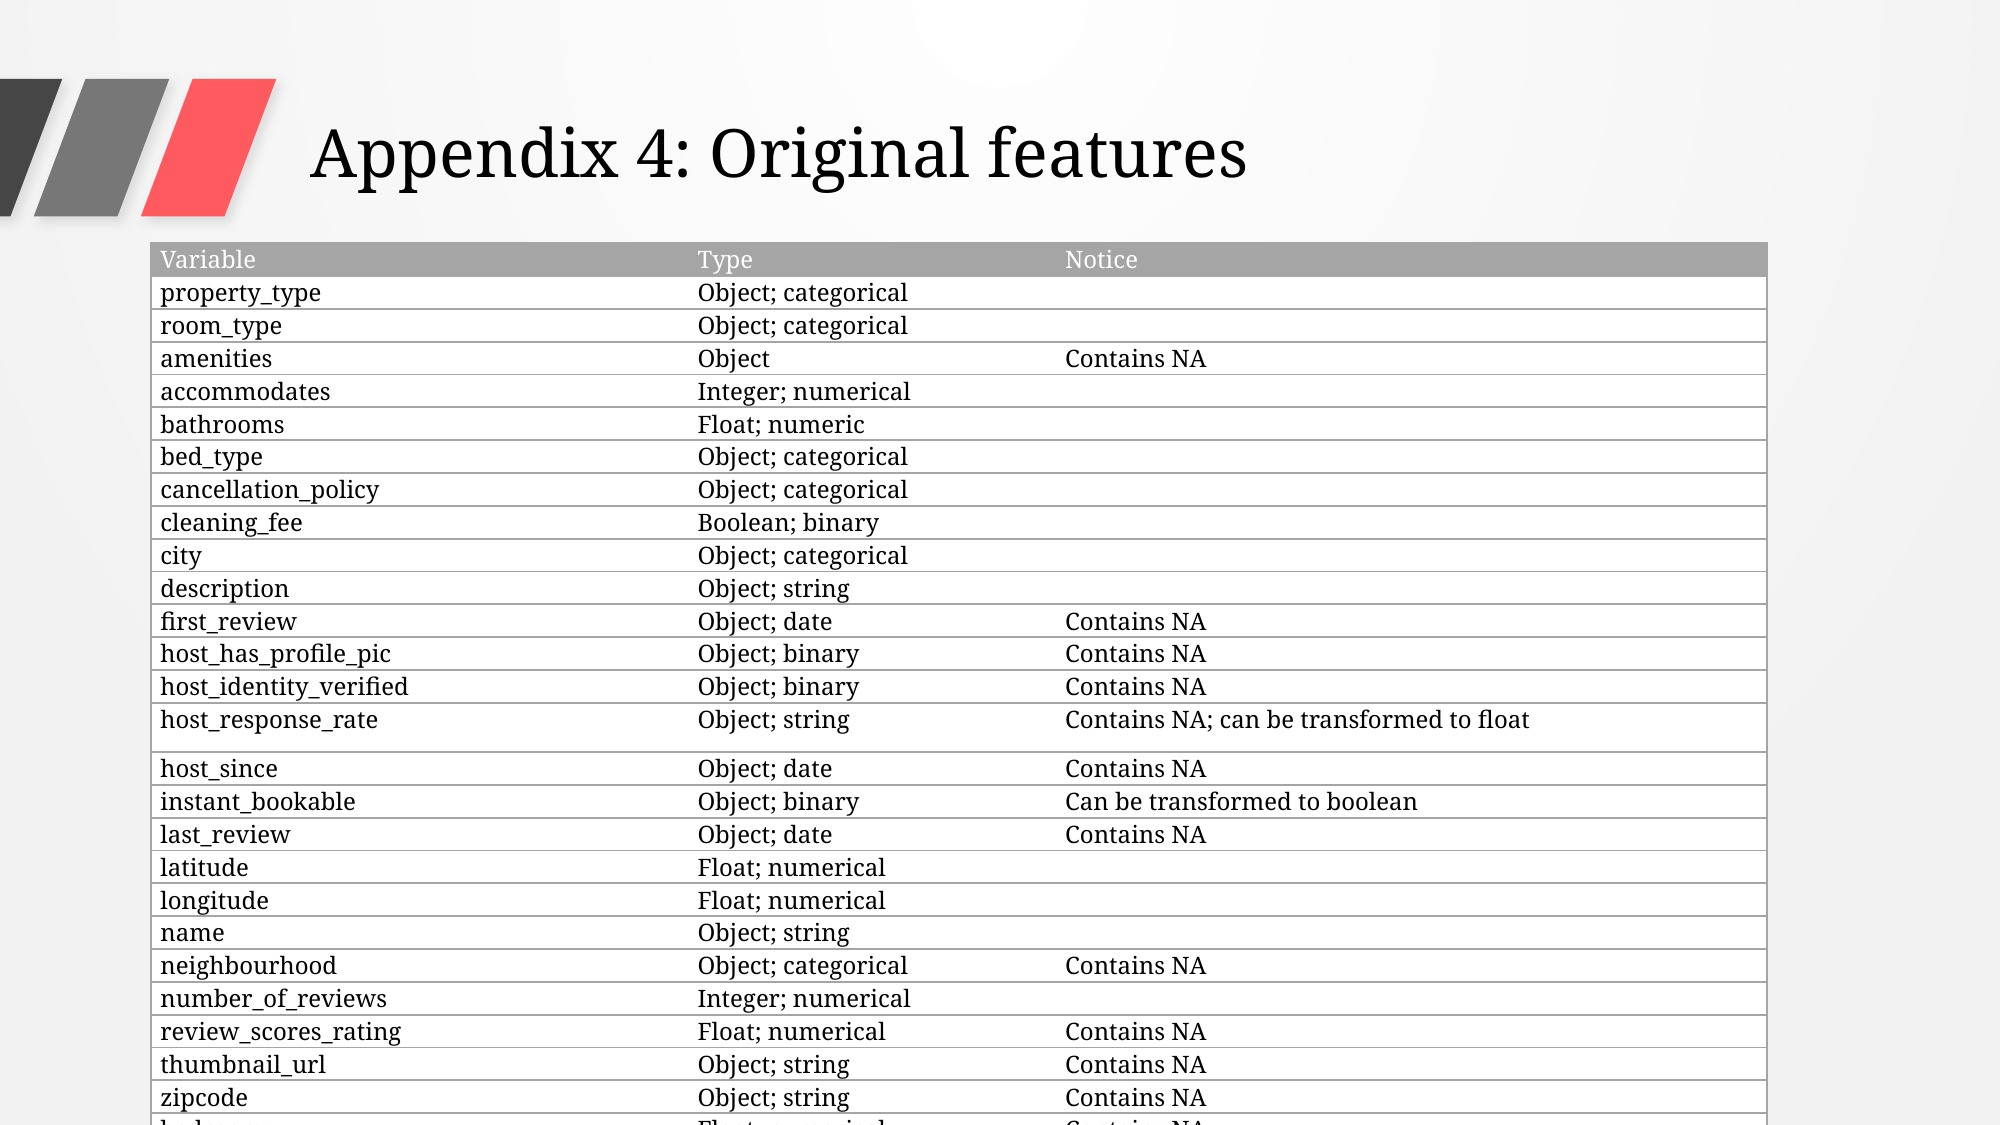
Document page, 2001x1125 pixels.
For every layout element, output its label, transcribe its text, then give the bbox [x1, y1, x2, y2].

table_cell name [152, 917, 688, 948]
table_cell amenities [152, 343, 688, 374]
table_cell Object; string [688, 1081, 1056, 1112]
table_header Notice [1056, 244, 1766, 275]
table_cell review_scores_rating [152, 1016, 688, 1047]
table_cell host_identity_verified [152, 671, 688, 702]
table_cell last_review [152, 819, 688, 850]
table_cell instant_bookable [152, 786, 688, 817]
table_cell Float; numeric [688, 408, 1056, 439]
table_cell [1056, 474, 1766, 505]
text_box [139, 77, 278, 218]
table_cell longitude [152, 884, 688, 915]
table_cell Float; numerical [688, 1016, 1056, 1047]
table_cell latitude [152, 851, 688, 882]
table_cell bedrooms [152, 1114, 688, 1125]
table_cell [1056, 310, 1766, 341]
table_cell number_of_reviews [152, 983, 688, 1014]
table_cell [1056, 408, 1766, 439]
table_cell Object; categorical [688, 441, 1056, 472]
table_cell Contains NA [1056, 819, 1766, 850]
table_cell Contains NA [1056, 753, 1766, 784]
table_cell Object; date [688, 753, 1056, 784]
table_cell Object; categorical [688, 540, 1056, 571]
table_cell [1056, 884, 1766, 915]
table_cell [1056, 441, 1766, 472]
table_cell host_response_rate [152, 704, 688, 751]
text_box [32, 77, 171, 218]
table_header Variable [152, 244, 688, 275]
table_cell Object; string [688, 572, 1056, 603]
table_cell property_type [152, 277, 688, 308]
table_cell room_type [152, 310, 688, 341]
table_cell neighbourhood [152, 950, 688, 981]
table_cell Contains NA [1056, 950, 1766, 981]
table_cell [1056, 507, 1766, 538]
table_cell Contains NA [1056, 1081, 1766, 1112]
table_cell Contains NA [1056, 1048, 1766, 1079]
table_cell first_review [152, 605, 688, 636]
table_cell Contains NA [1056, 1114, 1766, 1125]
table_cell [1056, 375, 1766, 406]
table_cell zipcode [152, 1081, 688, 1112]
text_box [0, 77, 64, 218]
table_cell Contains NA [1056, 343, 1766, 374]
table_cell Contains NA [1056, 671, 1766, 702]
table_cell Integer; numerical [688, 375, 1056, 406]
table_cell Object; binary [688, 786, 1056, 817]
table_cell Float; numerical [688, 1114, 1056, 1125]
table_cell host_since [152, 753, 688, 784]
table_cell [1056, 983, 1766, 1014]
table_cell Object; categorical [688, 277, 1056, 308]
table_cell [1056, 572, 1766, 603]
table_cell Object; binary [688, 671, 1056, 702]
table_cell Boolean; binary [688, 507, 1056, 538]
table_cell Object; string [688, 1048, 1056, 1079]
table_cell Object; categorical [688, 310, 1056, 341]
table_cell bed_type [152, 441, 688, 472]
table_cell [1056, 851, 1766, 882]
table_cell Can be transformed to boolean [1056, 786, 1766, 817]
table_cell bathrooms [152, 408, 688, 439]
table_cell Object; date [688, 819, 1056, 850]
table_cell [1056, 917, 1766, 948]
table_cell cancellation_policy [152, 474, 688, 505]
table_cell thumbnail_url [152, 1048, 688, 1079]
table_cell Object; string [688, 704, 1056, 751]
table_cell Float; numerical [688, 884, 1056, 915]
table_cell cleaning_fee [152, 507, 688, 538]
table_cell Object; categorical [688, 474, 1056, 505]
table_cell Integer; numerical [688, 983, 1056, 1014]
table_cell accommodates [152, 375, 688, 406]
table_cell host_has_profile_pic [152, 638, 688, 669]
text_box Appendix 4: Original features [296, 87, 1650, 225]
table_header Type [688, 244, 1056, 275]
table_cell Contains NA [1056, 1016, 1766, 1047]
table_cell Object [688, 343, 1056, 374]
table_cell Object; binary [688, 638, 1056, 669]
table_cell Object; categorical [688, 950, 1056, 981]
table_cell Object; date [688, 605, 1056, 636]
table_cell [1056, 277, 1766, 308]
table_cell Contains NA [1056, 638, 1766, 669]
table_cell [1056, 540, 1766, 571]
table_cell Float; numerical [688, 851, 1056, 882]
table_cell description [152, 572, 688, 603]
table_cell Contains NA; can be transformed to float [1056, 704, 1766, 751]
table_cell Contains NA [1056, 605, 1766, 636]
table_cell city [152, 540, 688, 571]
table_cell Object; string [688, 917, 1056, 948]
